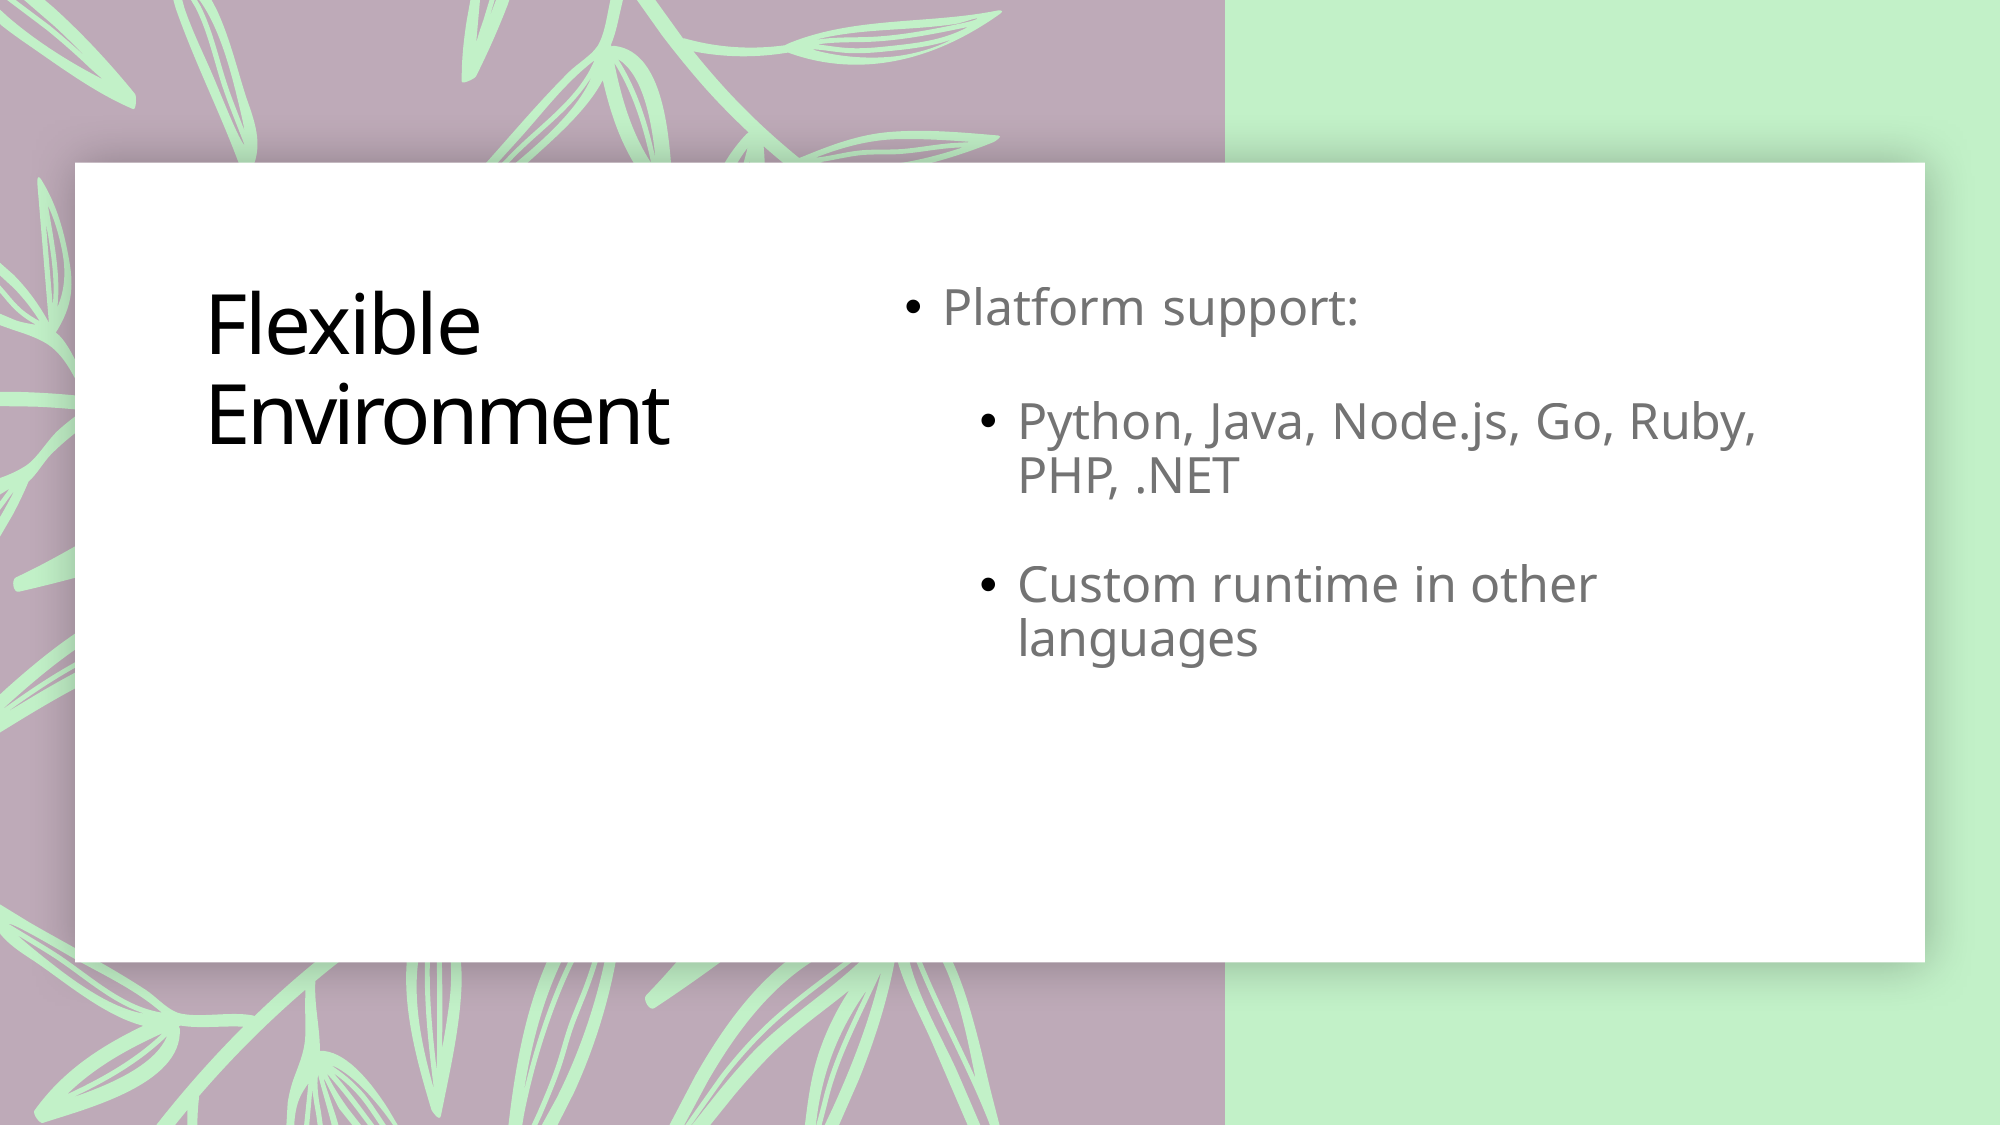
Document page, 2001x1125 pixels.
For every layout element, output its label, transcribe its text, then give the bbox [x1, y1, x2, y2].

text_box Platform support: Python, Java, Node.js, Go, Ruby, PHP, .NET Custom runtime in other languages [1226, 275, 1775, 850]
text_box [1226, 161, 1927, 964]
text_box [0, 0, 1226, 1125]
text_box [1226, 0, 2000, 1125]
